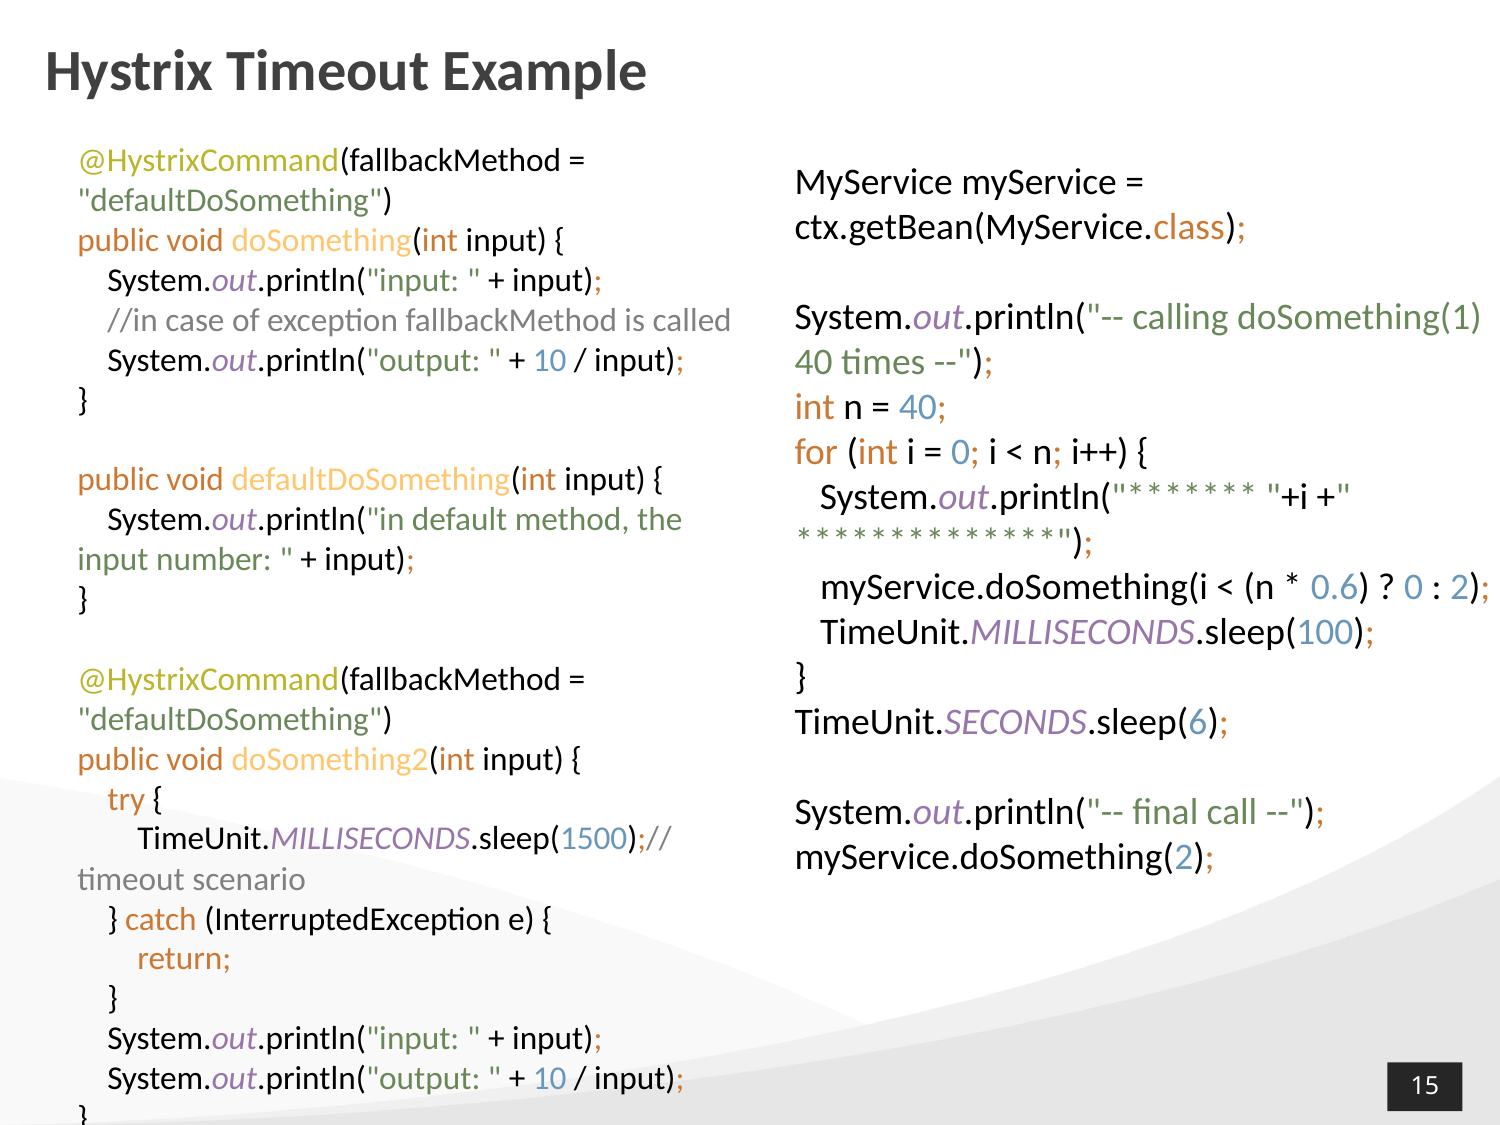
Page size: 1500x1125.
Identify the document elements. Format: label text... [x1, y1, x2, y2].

picture [0, 0, 1500, 1125]
title Hystrix Timeout Example [30, 21, 1478, 113]
text_box MyService myService = ctx.getBean(MyService.class); System.out.println("-- calling doSomething(1) 40 times --"); int n = 40; for (int i = 0; i < n; i++) { System.out.println("******* "+i +" **************"); myService.doSomething(i < (n * 0.6) ? 0 : 2); TimeUnit.MILLISECONDS.sleep(100); } TimeUnit.SECONDS.sleep(6); System.out.println("-- final call --"); myService.doSomething(2); [779, 149, 1500, 885]
text_box @HystrixCommand(fallbackMethod = "defaultDoSomething") public void doSomething(int input) { System.out.println("input: " + input); //in case of exception fallbackMethod is called System.out.println("output: " + 10 / input); } public void defaultDoSomething(int input) { System.out.println("in default method, the input number: " + input); } @HystrixCommand(fallbackMethod = "defaultDoSomething") public void doSomething2(int input) { try { TimeUnit.MILLISECONDS.sleep(1500);// timeout scenario } catch (InterruptedException e) { return; } System.out.println("input: " + input); System.out.println("output: " + 10 / input); } [62, 130, 775, 1125]
